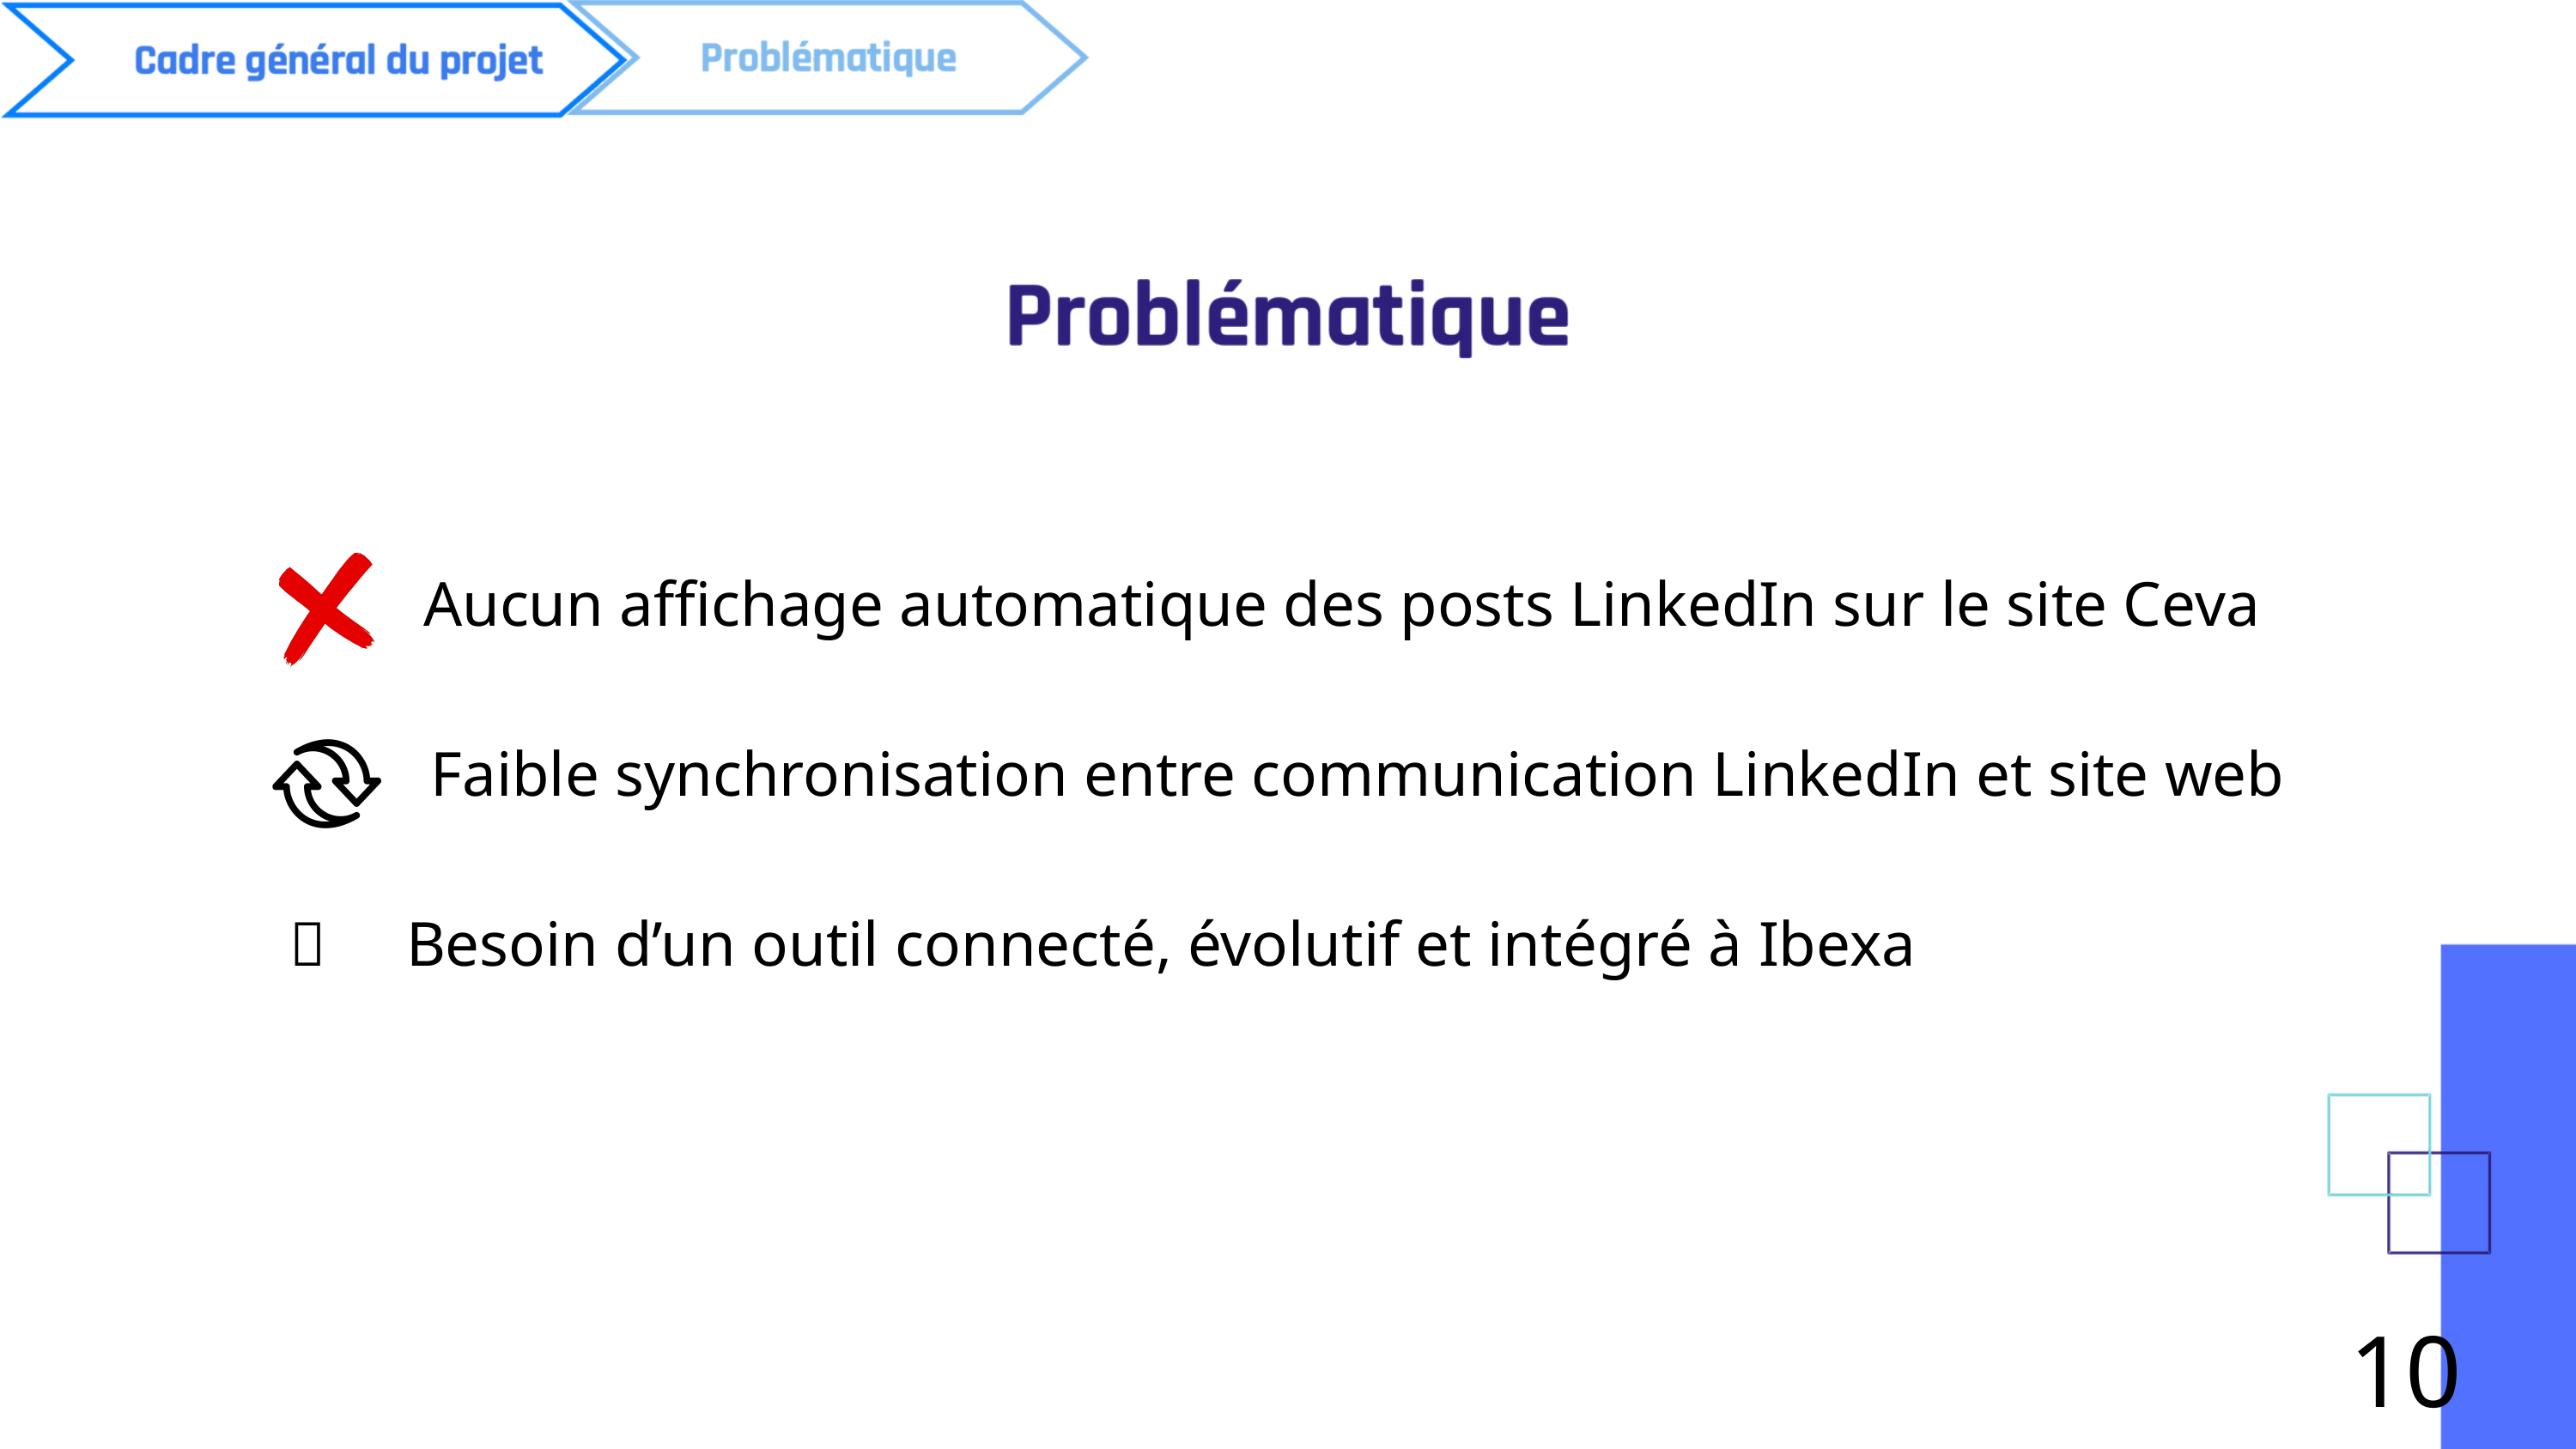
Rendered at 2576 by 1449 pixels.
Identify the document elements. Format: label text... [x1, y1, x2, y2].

text_box Aucun affichage automatique des posts LinkedIn sur le site Ceva Faible synchronisation entre communication LinkedIn et site web 🌐 Besoin d’un outil connecté, évolutif et intégré à Ibexa [242, 553, 2316, 1064]
text_box [278, 553, 375, 667]
text_box 10 [2349, 1288, 2463, 1427]
text_box [0, 0, 2576, 1449]
text_box [492, 236, 2084, 433]
text_box [272, 739, 381, 828]
